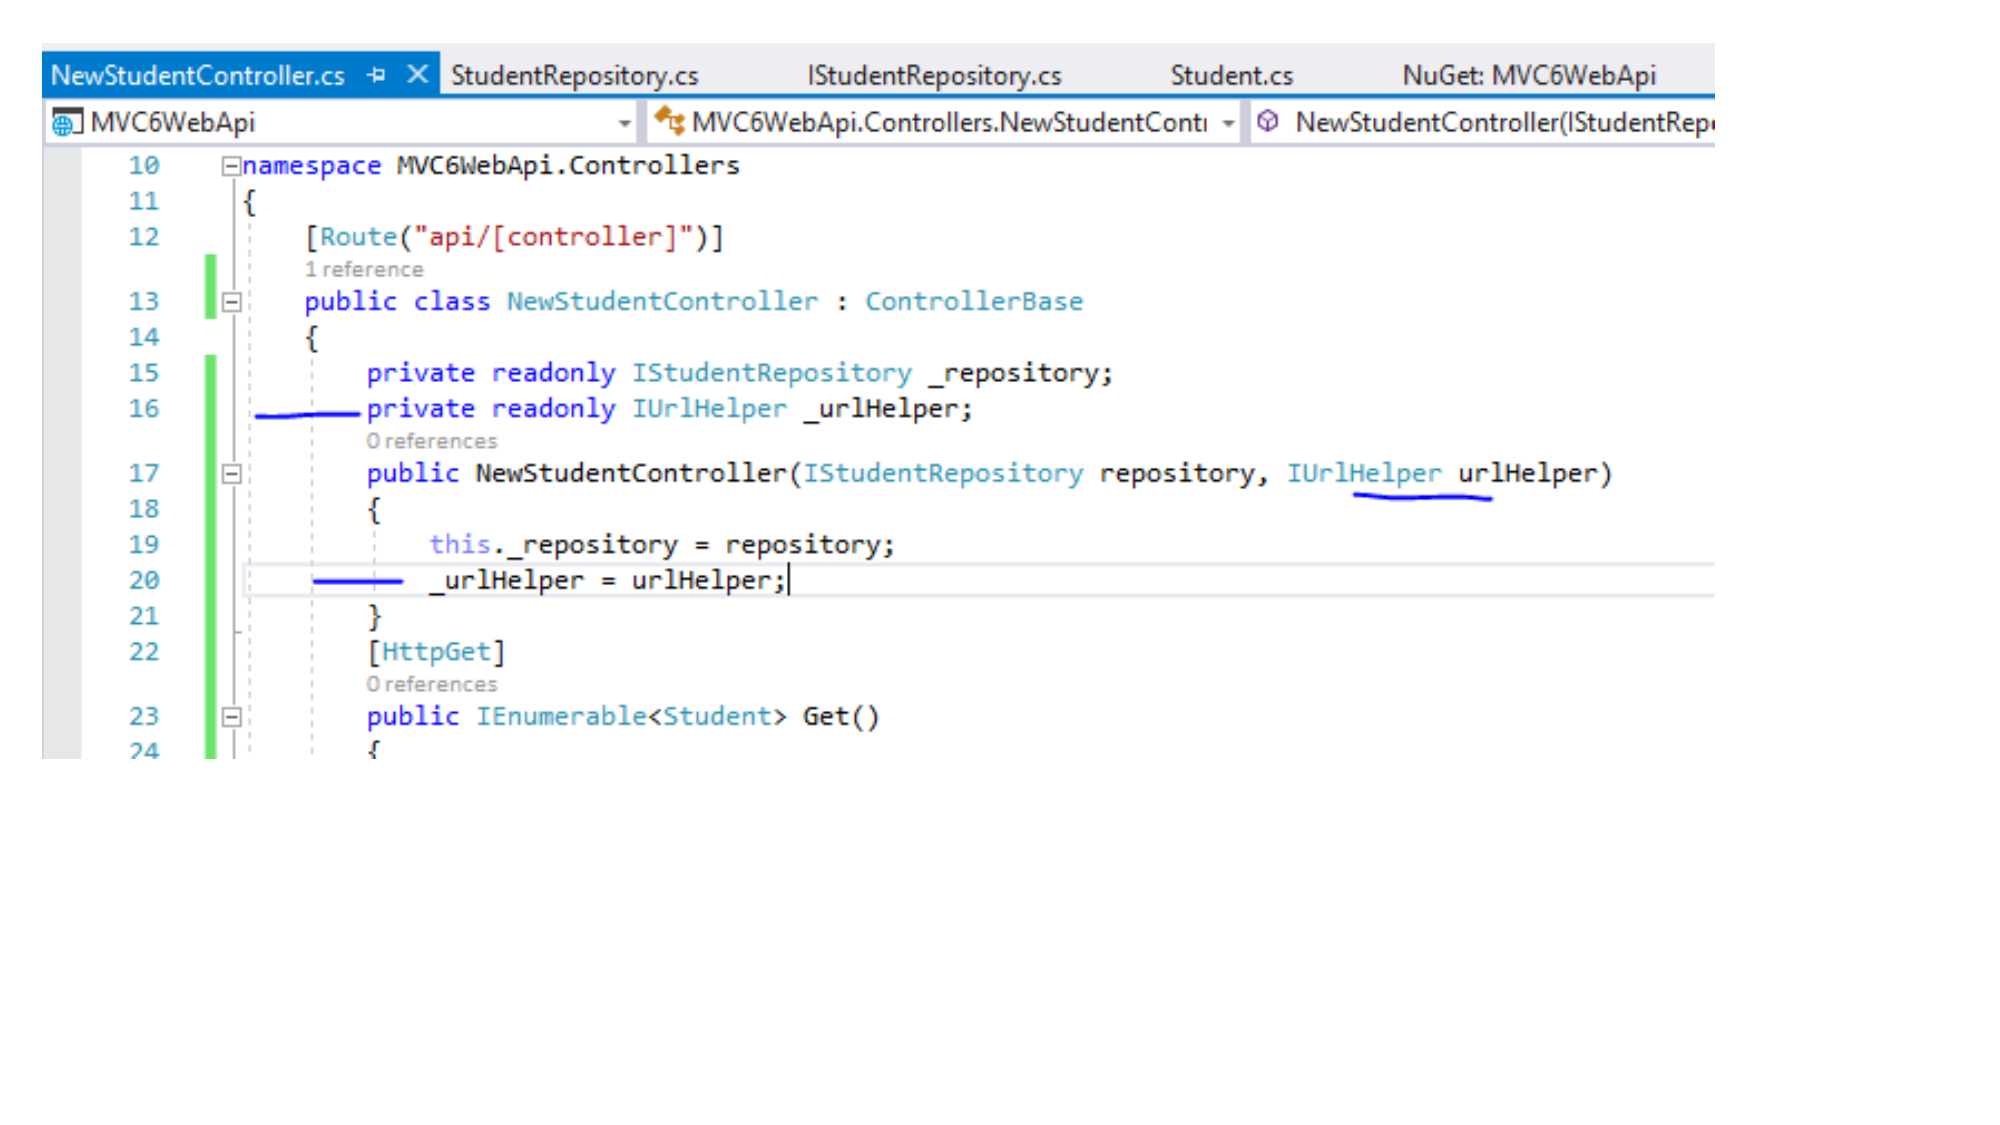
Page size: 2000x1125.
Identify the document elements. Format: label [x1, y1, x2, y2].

picture [41, 43, 1715, 759]
